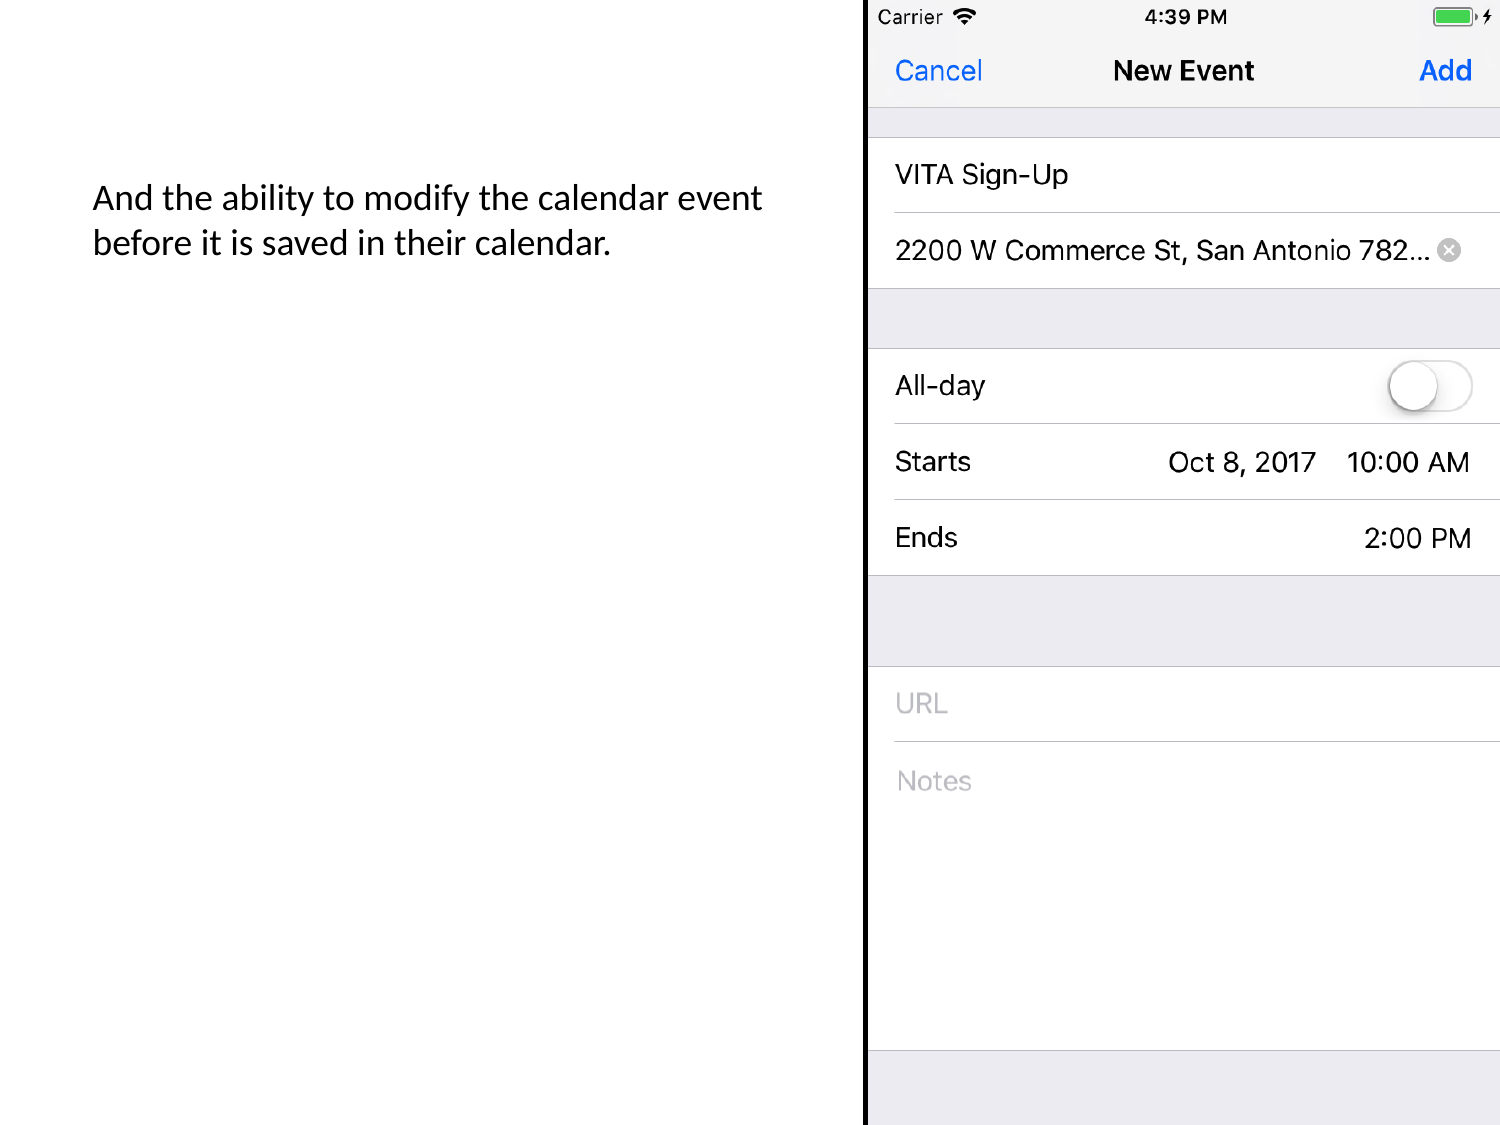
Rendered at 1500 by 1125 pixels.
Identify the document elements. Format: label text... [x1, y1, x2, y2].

picture [867, 0, 1500, 1125]
text_box And the ability to modify the calendar event before it is saved in their calendar. [77, 165, 825, 271]
